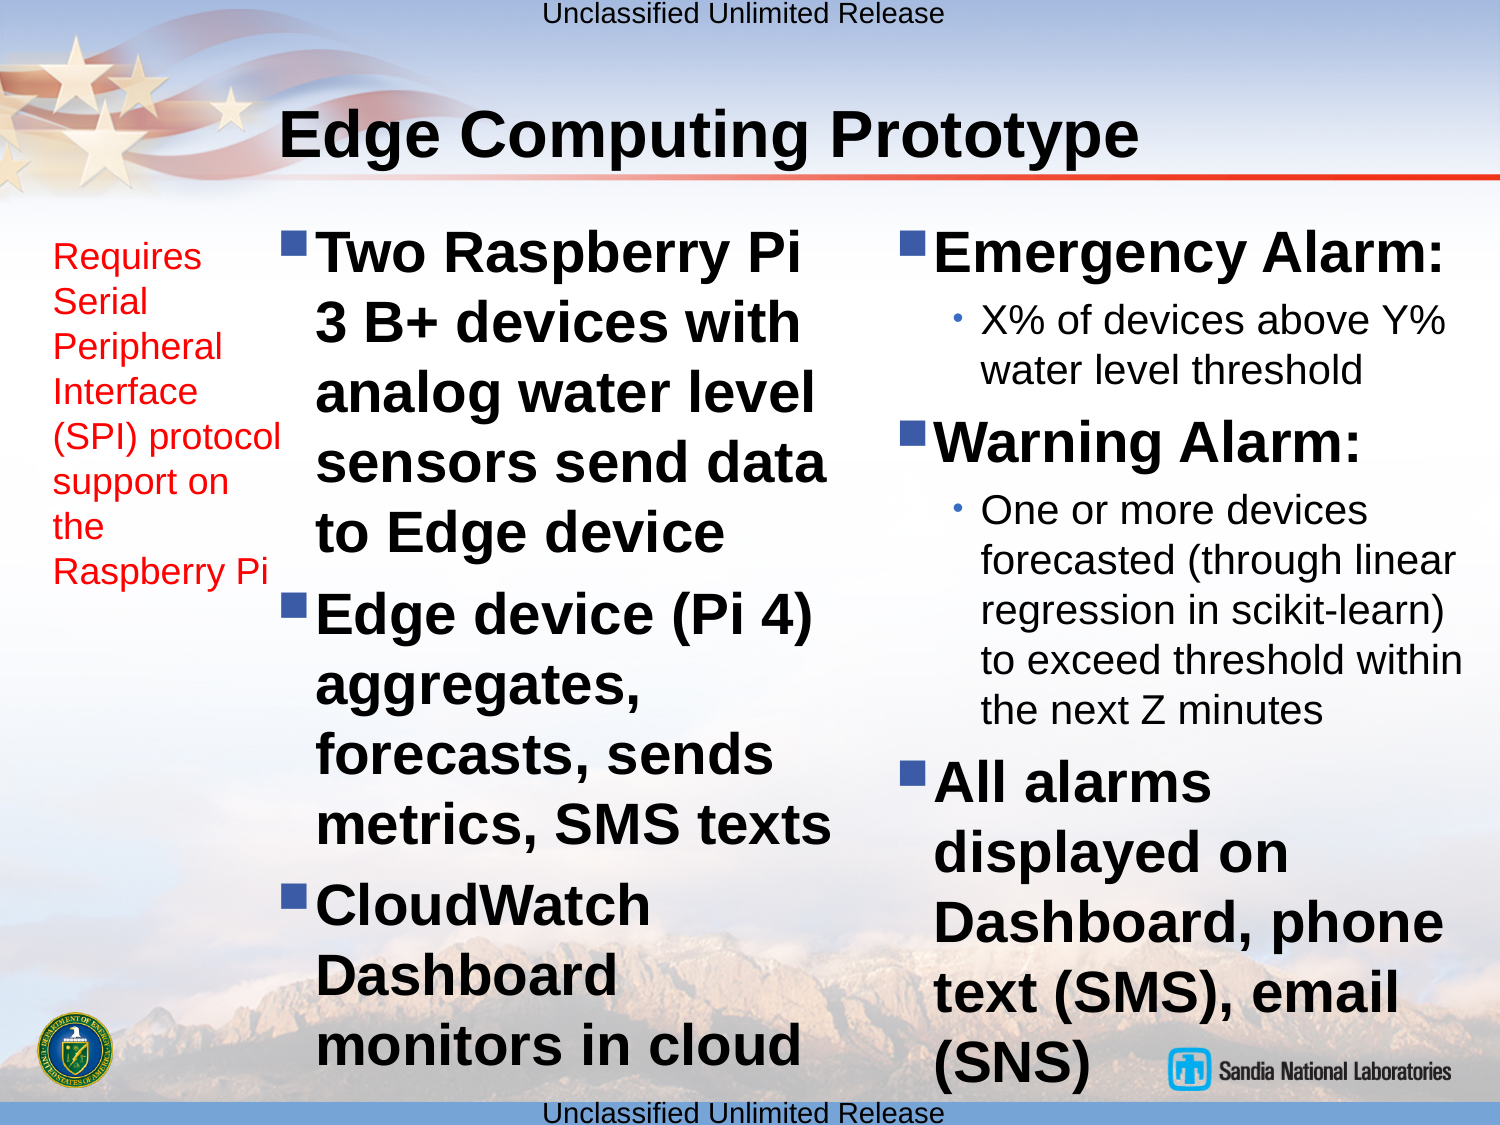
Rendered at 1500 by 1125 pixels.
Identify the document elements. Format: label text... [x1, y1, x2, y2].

text_box Requires Serial Peripheral Interface (SPI) protocol support on the Raspberry Pi [37, 224, 301, 600]
list Emergency Alarm: X% of devices above Y% water level threshold Warning Alarm: One or more devices forecasted (through linear regression in scikit-learn) to exceed threshold within the next Z minutes All alarms displayed on Dashboard, phone text (SMS), email (SNS) [881, 206, 1500, 951]
picture [0, 0, 1500, 1125]
list Two Raspberry Pi 3 B+ devices with analog water level sensors send data to Edge device Edge device (Pi 4) aggregates, forecasts, sends metrics, SMS texts CloudWatch Dashboard monitors in cloud [262, 206, 857, 951]
title Edge Computing Prototype [263, 37, 1464, 225]
